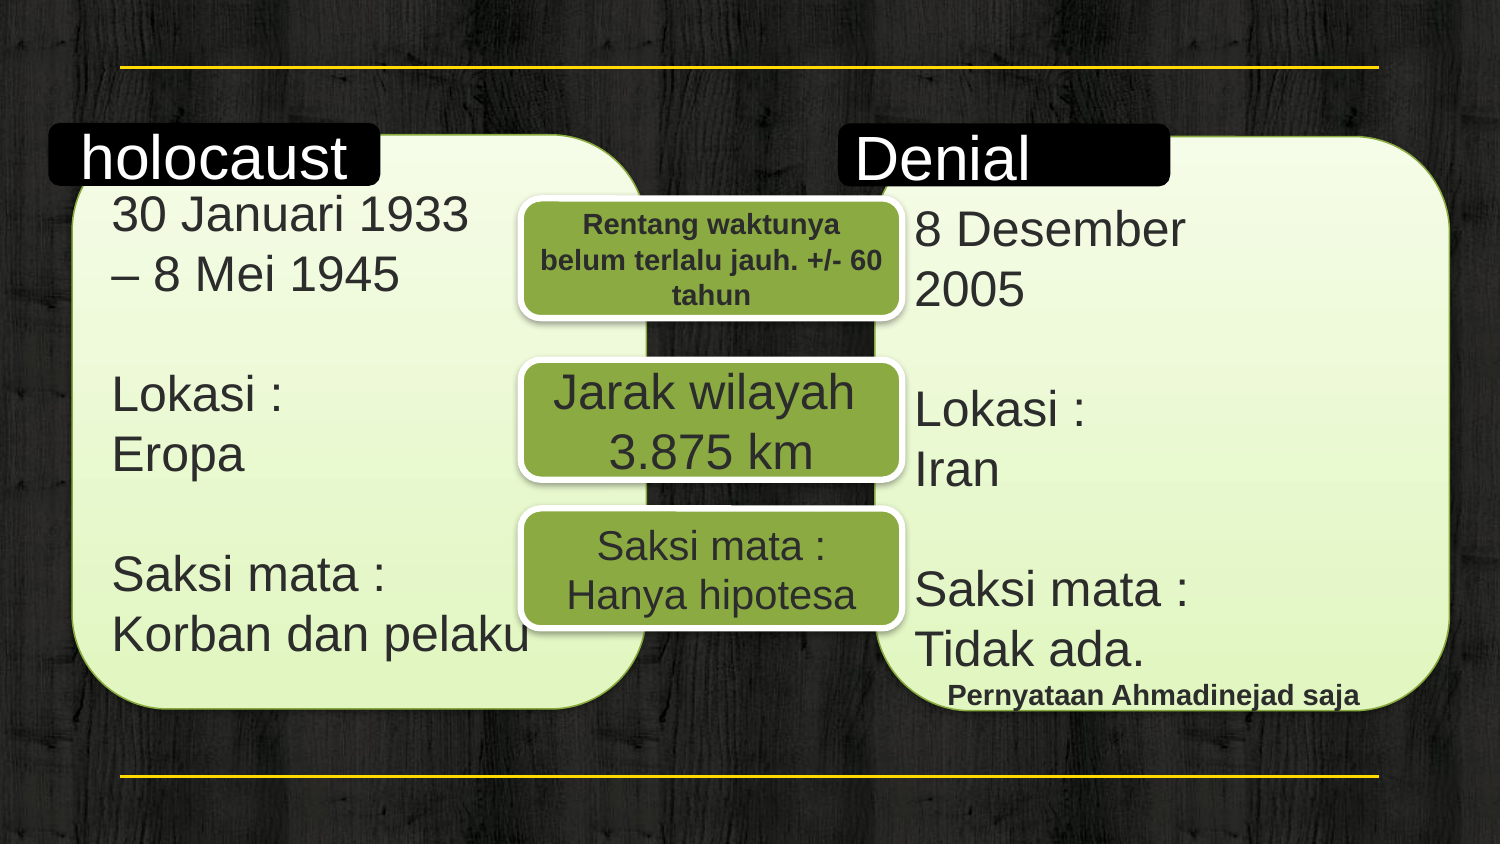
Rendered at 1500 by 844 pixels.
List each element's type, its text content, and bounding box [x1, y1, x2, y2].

text_box Saksi mata : Hanya hipotesa [517, 505, 906, 632]
text_box Rentang waktunya belum terlalu jauh. +/- 60 tahun [517, 195, 906, 322]
text_box holocaust [48, 122, 381, 186]
text_box 30 Januari 1933 – 8 Mei 1945 Lokasi : Eropa Saksi mata : Korban dan pelaku [71, 133, 648, 710]
text_box Denial [838, 123, 1171, 187]
picture [0, 0, 1500, 844]
text_box Jarak wilayah 3.875 km [517, 356, 906, 483]
text_box 8 Desember 2005 Lokasi : Iran Saksi mata : Tidak ada. Pernyataan Ahmadinejad saja [874, 135, 1451, 712]
